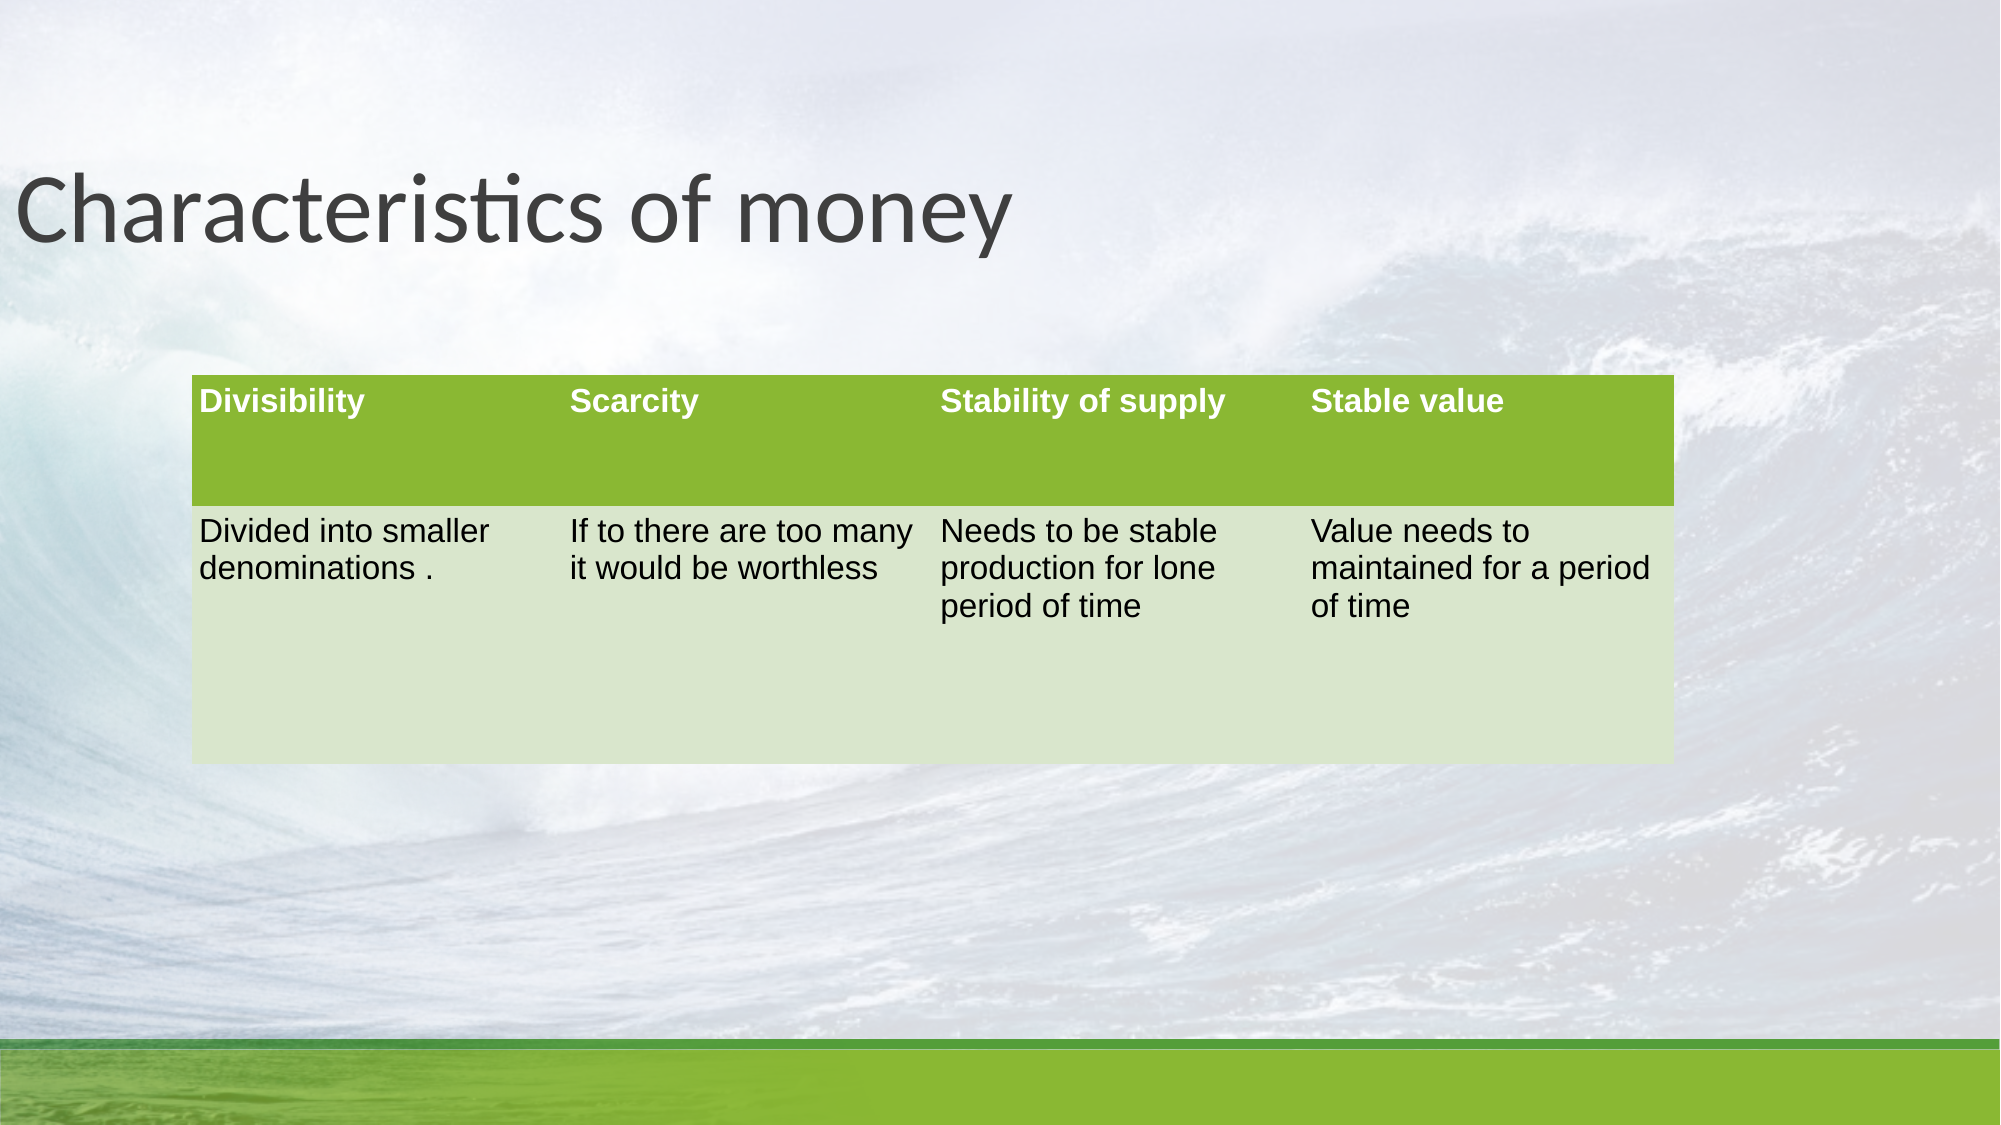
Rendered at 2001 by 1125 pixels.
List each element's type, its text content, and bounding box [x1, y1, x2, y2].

table_cell Divided into smaller denominations . [192, 506, 562, 764]
table_header Divisibility [192, 375, 562, 506]
table_cell Value needs to maintained for a period of time [1303, 506, 1674, 764]
table_cell If to there are too many it would be worthless [562, 506, 933, 764]
title Characteristics of money [0, 32, 1650, 271]
table_header Scarcity [562, 375, 933, 506]
table_header Stable value [1303, 375, 1674, 506]
picture [0, 0, 2000, 1125]
table_cell Needs to be stable production for lone period of time [933, 506, 1303, 764]
table_header Stability of supply [933, 375, 1303, 506]
